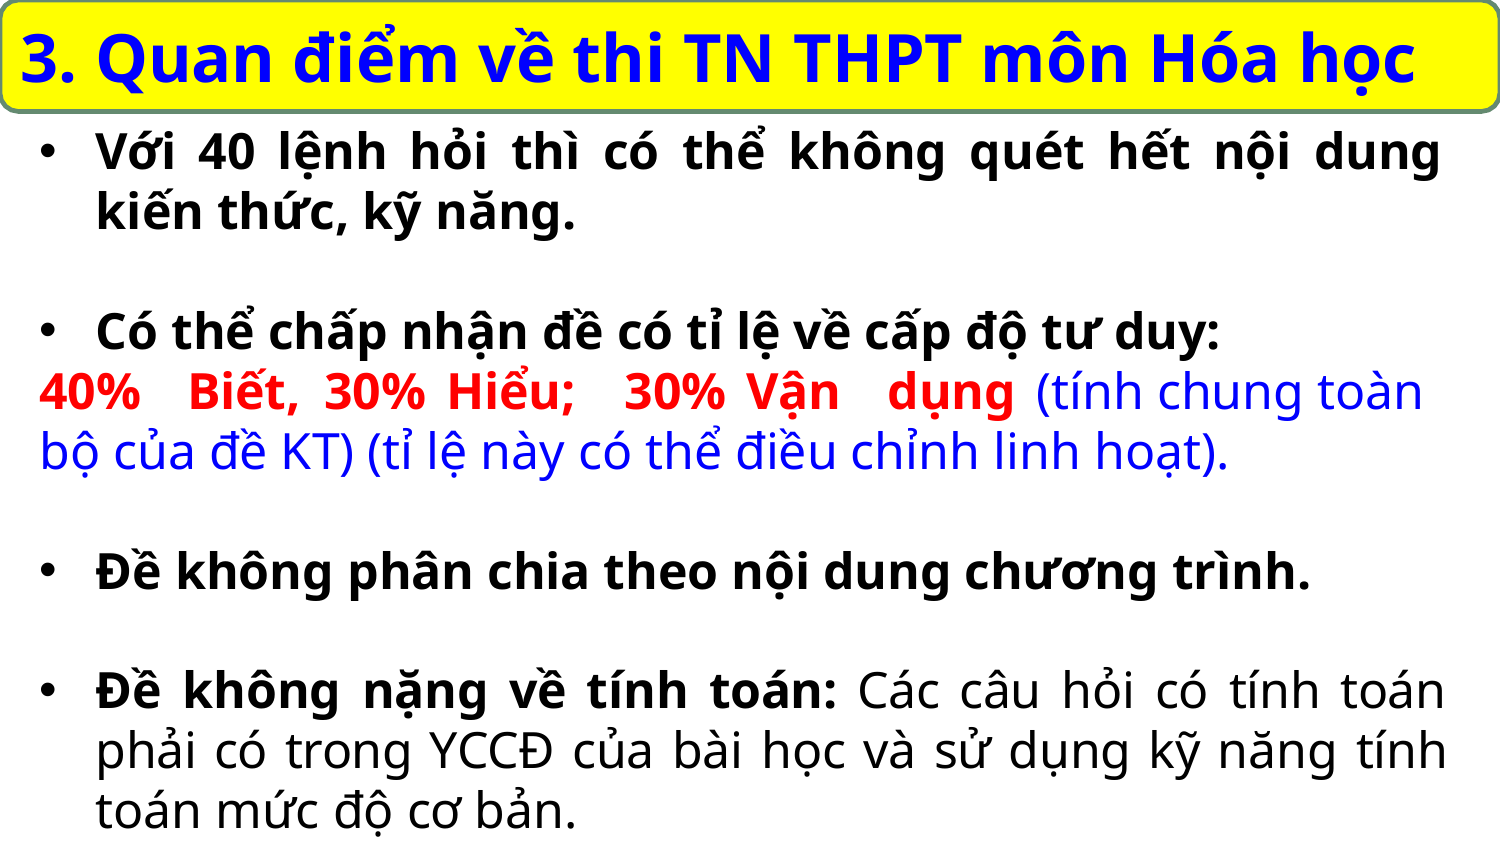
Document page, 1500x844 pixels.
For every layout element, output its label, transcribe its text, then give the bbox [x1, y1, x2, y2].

title 3. Quan điểm về thi TN THPT môn Hóa học [18, 13, 1440, 157]
text_box Với 40 lệnh hỏi thì có thể không quét hết nội dung kiến thức, kỹ năng. Có thể chấp nhận đề có tỉ lệ về cấp độ tư duy: 40% Biết, 30% Hiểu; 30% Vận dụng (tính chung toàn bộ của đề KT) (tỉ lệ này có thể điều chỉnh linh hoạt). Đề không phân chia theo nội dung chương trình. Đề không nặng về tính toán: Các câu hỏi có tính toán phải có trong YCCĐ của bài học và sử dụng kỹ năng tính toán mức độ cơ bản. [37, 117, 1467, 839]
text_box [0, 0, 1500, 112]
